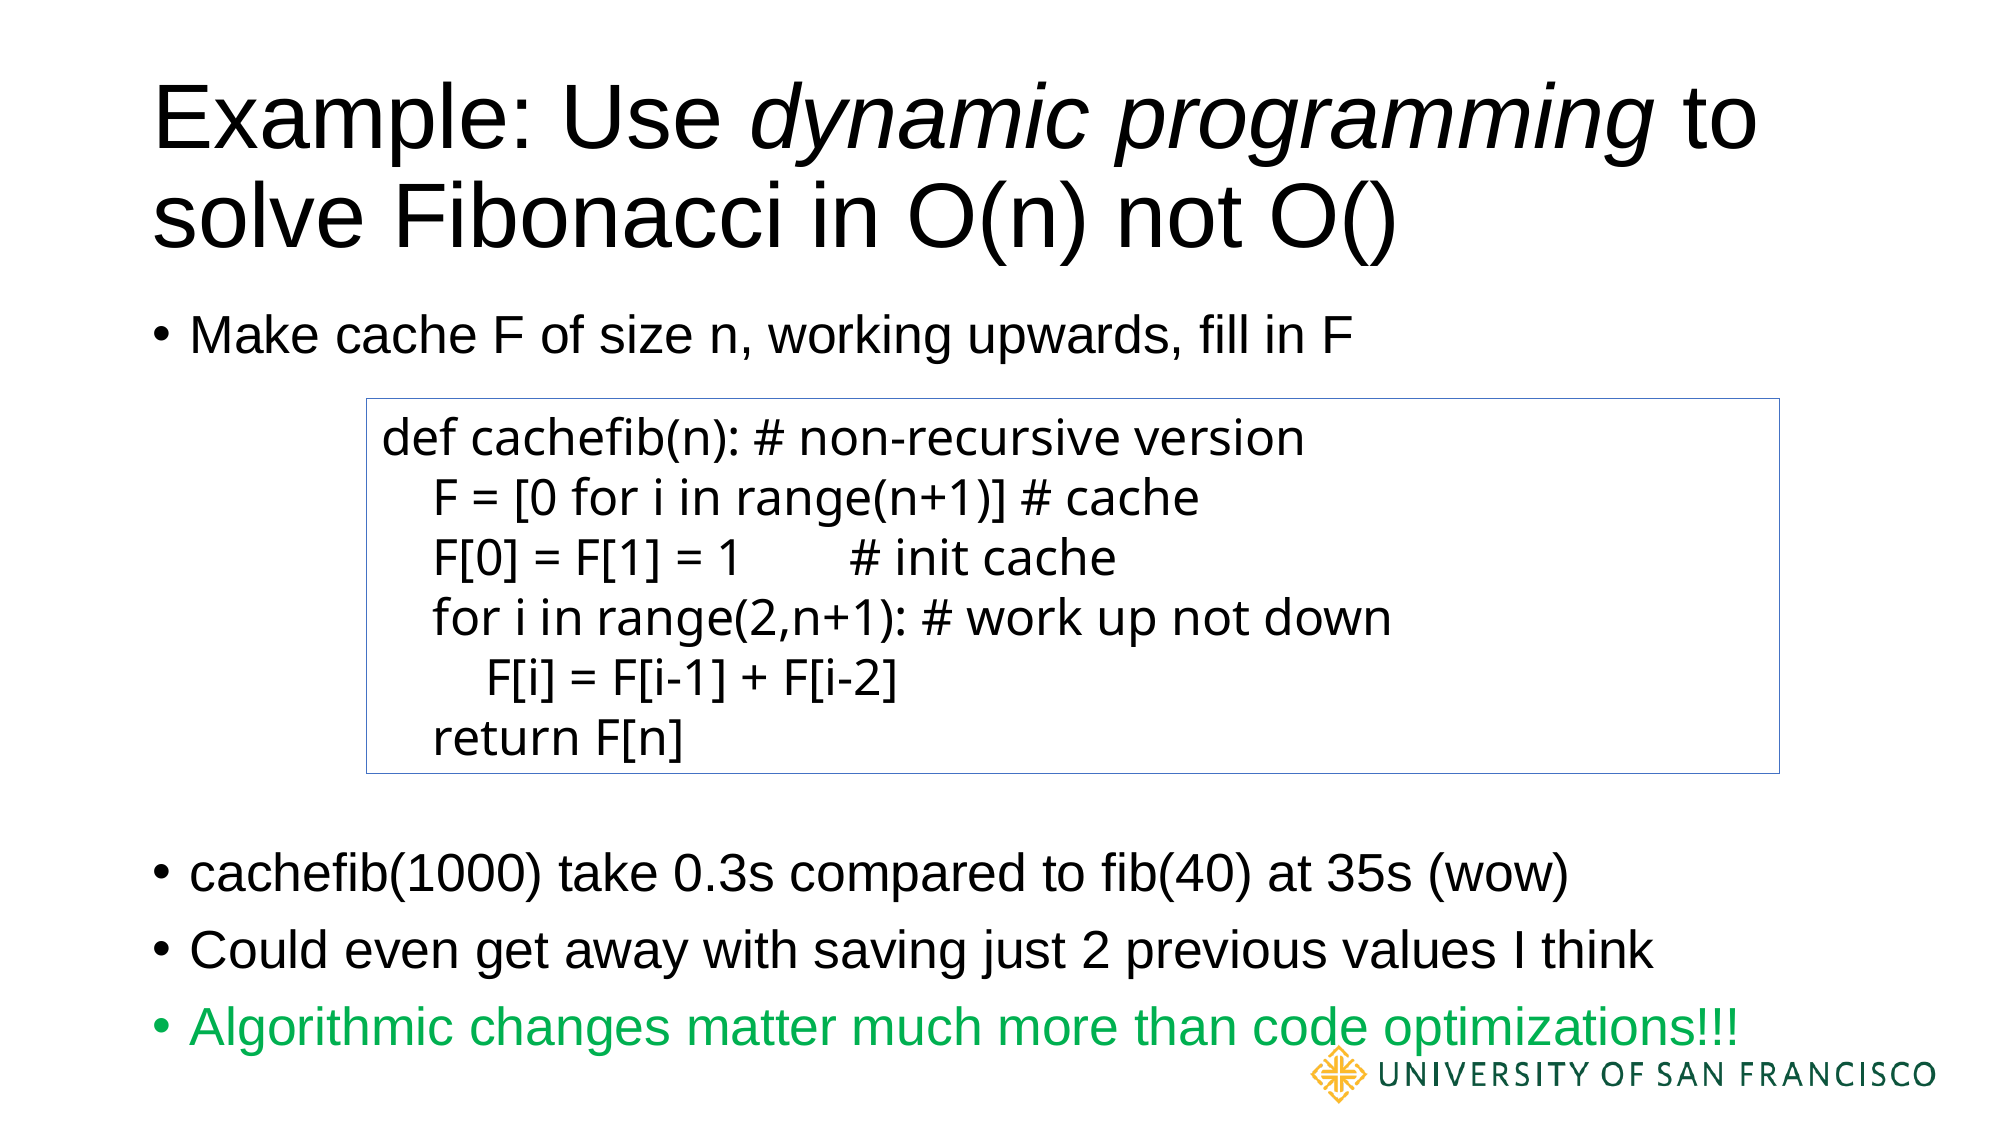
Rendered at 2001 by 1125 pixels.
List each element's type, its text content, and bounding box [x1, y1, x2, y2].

list Make cache F of size n, working upwards, fill in F cachefib(1000) take 0.3s compared to fib(40) at 35s (wow) Could even get away with saving just 2 previous values I think Algorithmic changes matter much more than code optimizations!!! [137, 299, 1863, 1067]
text_box def cachefib(n): # non-recursive version F = [0 for i in range(n+1)] # cache F[0] = F[1] = 1 # init cache for i in range(2,n+1): # work up not down F[i] = F[i-1] + F[i-2] return F[n] [366, 398, 1780, 774]
